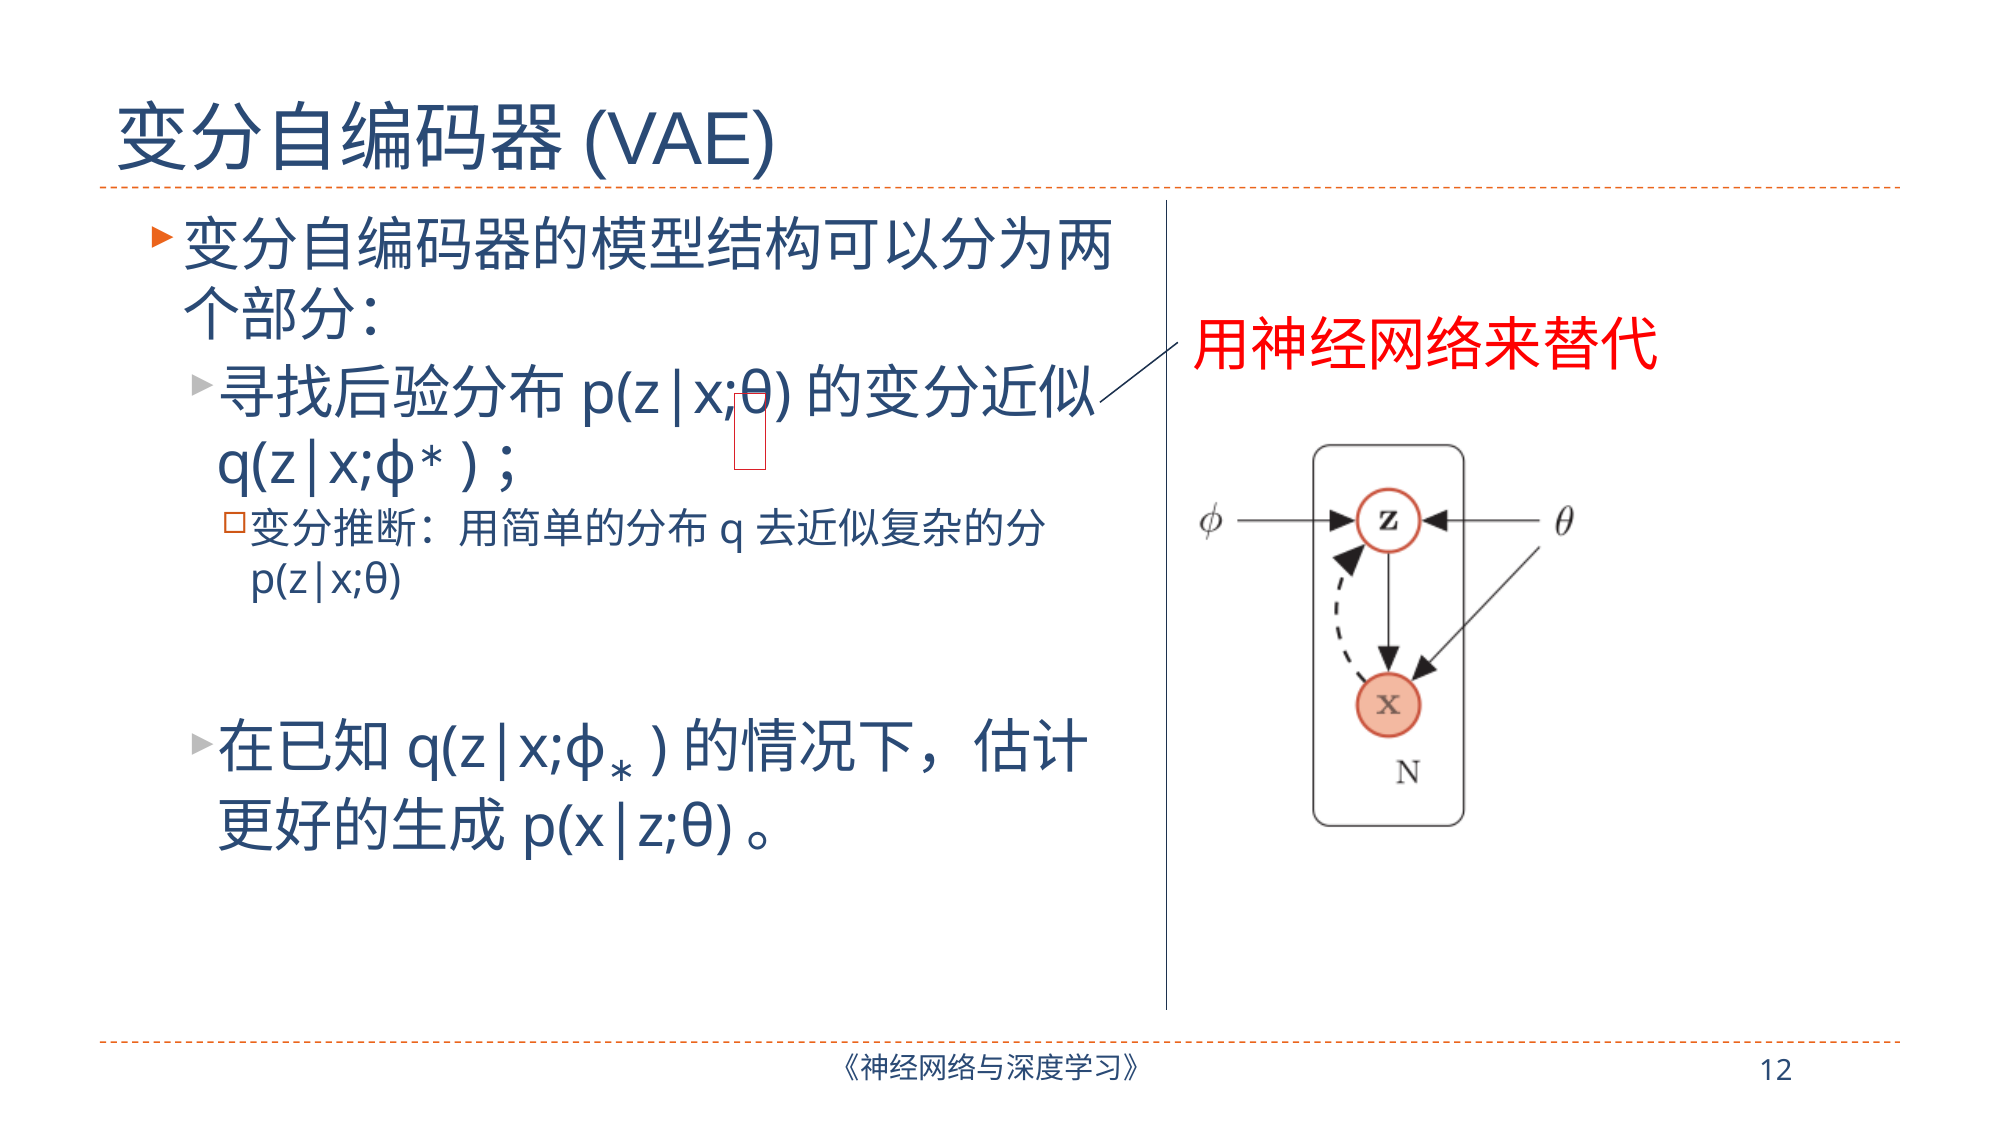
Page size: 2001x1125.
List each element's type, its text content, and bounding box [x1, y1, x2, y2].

text_box 用神经网络来替代 [1177, 299, 1674, 385]
title 变分自编码器(VAE) [99, 37, 1900, 188]
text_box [1099, 342, 1176, 403]
picture [1174, 424, 1618, 860]
text_box [734, 393, 766, 470]
list 变分自编码器的模型结构可以分为两个部分： 寻找后验分布p(z|x;θ)的变分近似q(z|x;ϕ∗ )； 变分推断：用简单的分布q去近似复杂的分p(z|x;θ) 在已知q(z|x;ϕ∗ )的情况下，估计更好的生成p(x|z;θ)。 [99, 200, 1134, 1010]
